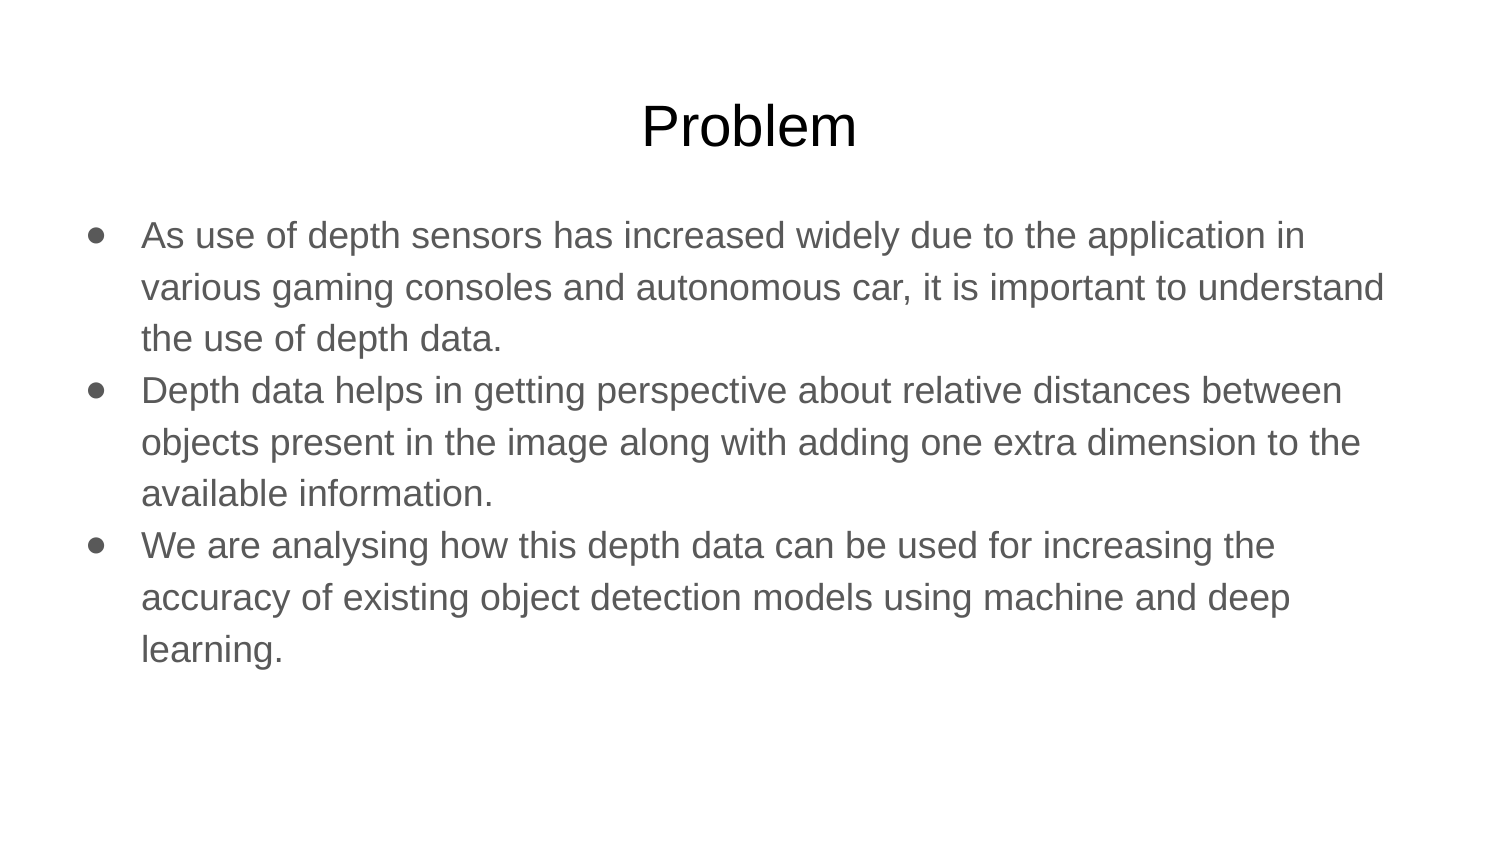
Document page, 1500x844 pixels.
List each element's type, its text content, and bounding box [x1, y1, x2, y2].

list As use of depth sensors has increased widely due to the application in various gaming consoles and autonomous car, it is important to understand the use of depth data. Depth data helps in getting perspective about relative distances between objects present in the image along with adding one extra dimension to the available information. We are analysing how this depth data can be used for increasing the accuracy of existing object detection models using machine and deep learning. [51, 189, 1449, 750]
title Problem [51, 72, 1449, 167]
